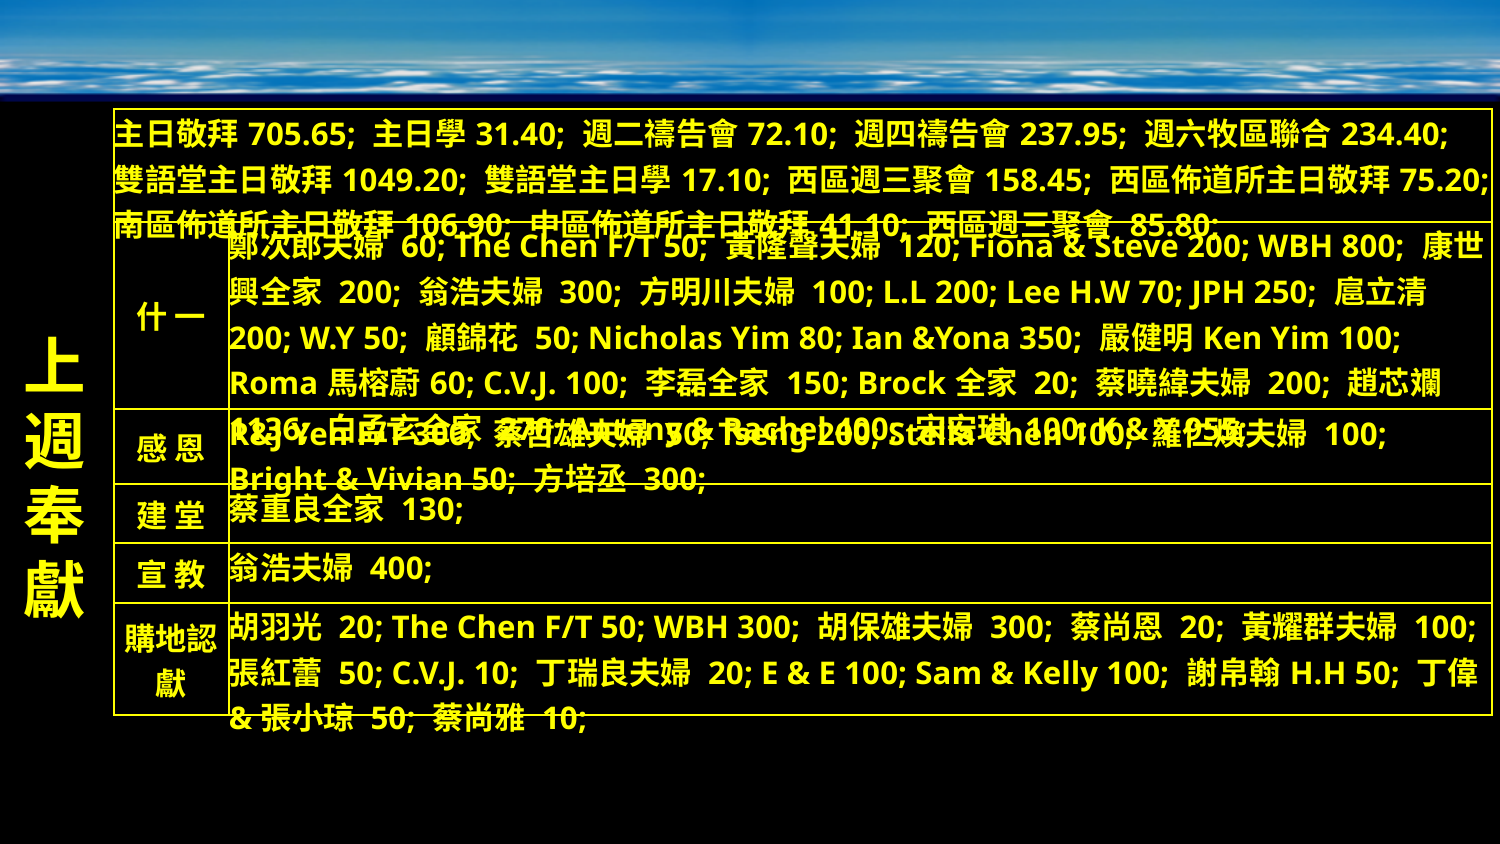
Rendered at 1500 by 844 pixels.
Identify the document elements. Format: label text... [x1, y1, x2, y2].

table_cell 建 堂 [115, 485, 228, 542]
table_cell 蔡重良全家 130; [230, 485, 1491, 542]
table_cell 感 恩 [115, 410, 228, 483]
table_cell 什 一 [115, 223, 228, 408]
picture [0, 0, 1500, 844]
text_box 上週奉獻 [0, 319, 110, 634]
table_cell 胡羽光 20; The Chen F/T 50; WBH 300; 胡保雄夫婦 300; 蔡尚恩 20; 黃耀群夫婦 100; 張紅蕾 50; C.V.J. 10; 丁瑞良夫婦 20; E & E 100; Sam & Kelly 100; 謝帛翰H.H 50; 丁偉&張小琼 50; 蔡尚雅 10; [230, 604, 1491, 714]
table_cell 購地認獻 [115, 604, 228, 714]
table_header 主日敬拜705.65; 主日學31.40; 週二禱告會72.10; 週四禱告會237.95; 週六牧區聯合234.40; 雙語堂主日敬拜1049.20; 雙語堂主日學17.10; 西區週三聚會158.45; 西區佈道所主日敬拜75.20; 南區佈道所主日敬拜106.90; 中區佈道所主日敬拜41.10; 西區週三聚會 85.80; [115, 110, 1491, 221]
table_cell 鄭次郎夫婦 60; The Chen F/T 50; 黃隆聲夫婦 120; Fiona & Steve 200; WBH 800; 康世興全家 200; 翁浩夫婦 300; 方明川夫婦 100; L.L 200; Lee H.W 70; JPH 250; 扈立清 200; W.Y 50; 顧錦花 50; Nicholas Yim 80; Ian &Yona 350; 嚴健明Ken Yim 100; Roma馬榕蔚60; C.V.J. 100; 李磊全家 150; Brock全家 20; 蔡曉緯夫婦 200; 趙芯斕1136; 白孟玄全家 270; Antony & Rachel 400; 宋安琪 100; K & Y 955; [230, 223, 1491, 408]
table_cell 宣 教 [115, 544, 228, 602]
table_cell R&J Yen F/T 300; 蔡哲雄夫婦 50; Tseng 200; Stella Chen 100; 羅仁煥夫婦 100; Bright & Vivian 50; 方培丞 300; [230, 410, 1491, 483]
table_cell 翁浩夫婦 400; [230, 544, 1491, 602]
